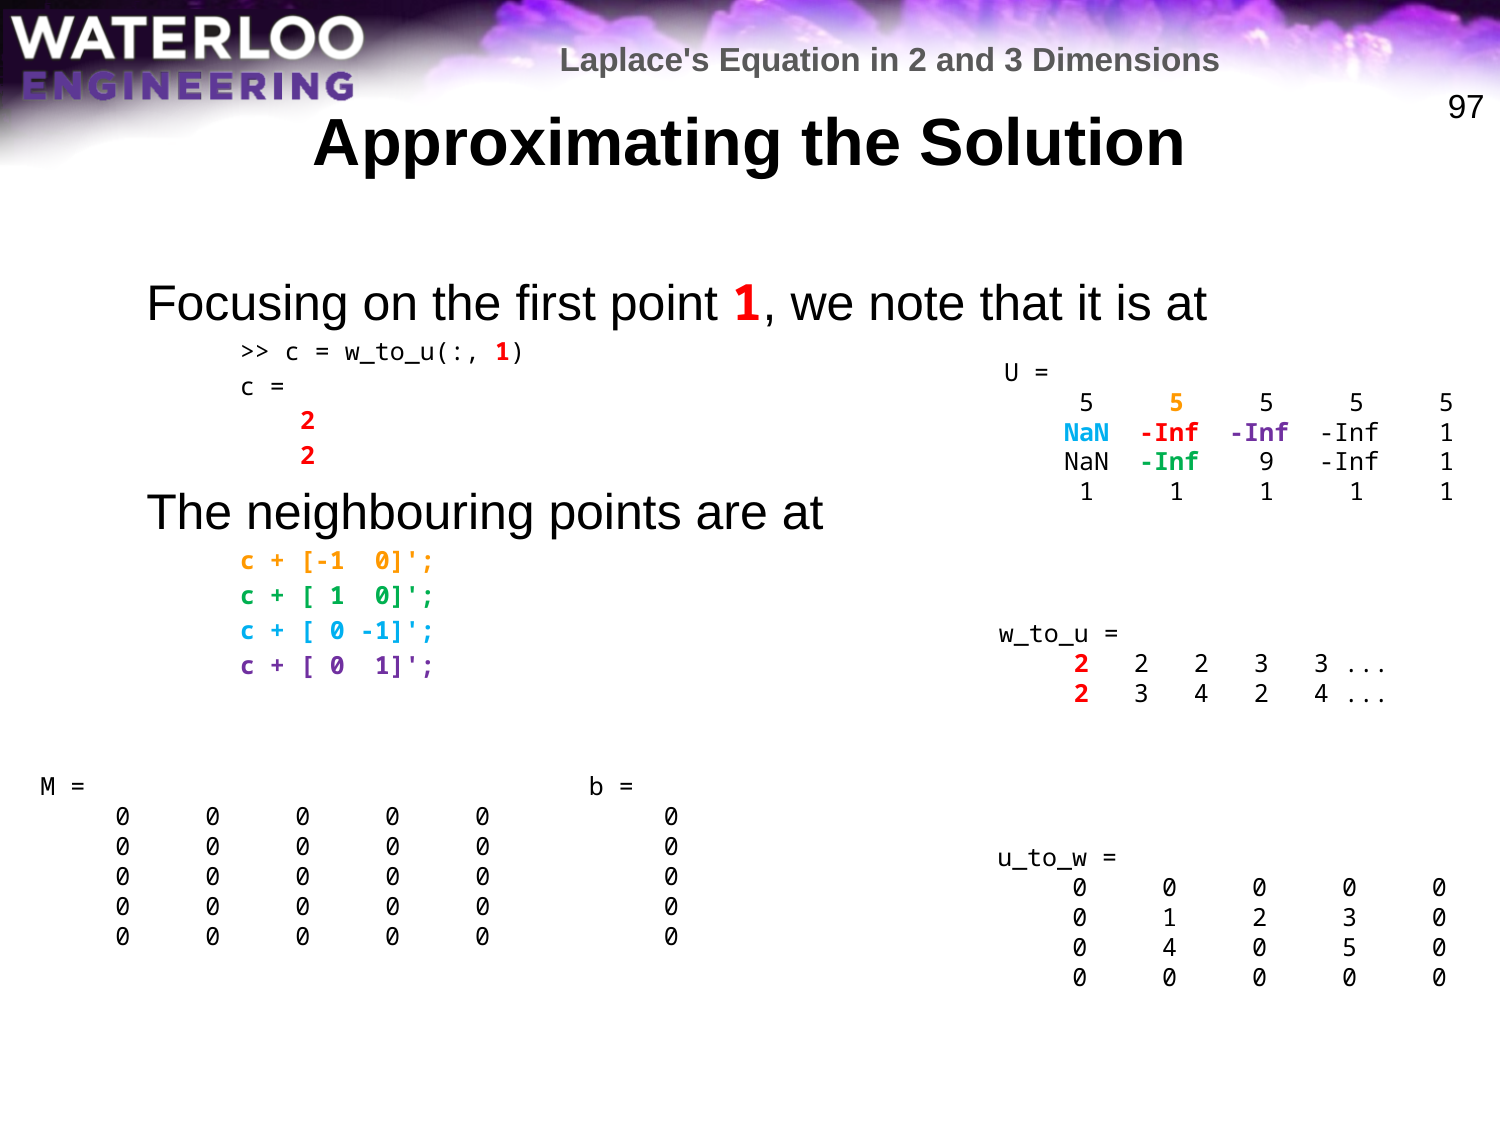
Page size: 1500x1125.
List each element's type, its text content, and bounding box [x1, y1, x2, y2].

footer Laplace's Equation in 2 and 3 Dimensions [535, 31, 1236, 74]
text_box w_to_u = 2 2 2 3 3 ... 2 3 4 2 4 ... [984, 610, 1419, 715]
picture [0, 0, 1500, 1125]
text_box U = 5 5 5 5 5 NaN -Inf -Inf -Inf 1 NaN -Inf 9 -Inf 1 1 1 1 1 1 [989, 348, 1469, 514]
slide_number 97 [1371, 73, 1500, 134]
text_box u_to_w = 0 0 0 0 0 0 1 2 3 0 0 4 0 5 0 0 0 0 0 0 [982, 834, 1462, 999]
title Approximating the Solution [74, 44, 1426, 233]
text_box M = 0 0 0 0 0 0 0 0 0 0 0 0 0 0 0 0 0 0 0 0 0 0 0 0 0 [25, 763, 506, 958]
list Focusing on the first point 1, we note that it is at >> c = w_to_u(:, 1) c = 2 2 The neighbouring points are at c + [-1 0]'; c + [ 1 0]'; c + [ 0 -1]'; c + [ 0 1]'; [74, 262, 1448, 1006]
text_box b = 0 0 0 0 0 [574, 763, 694, 958]
